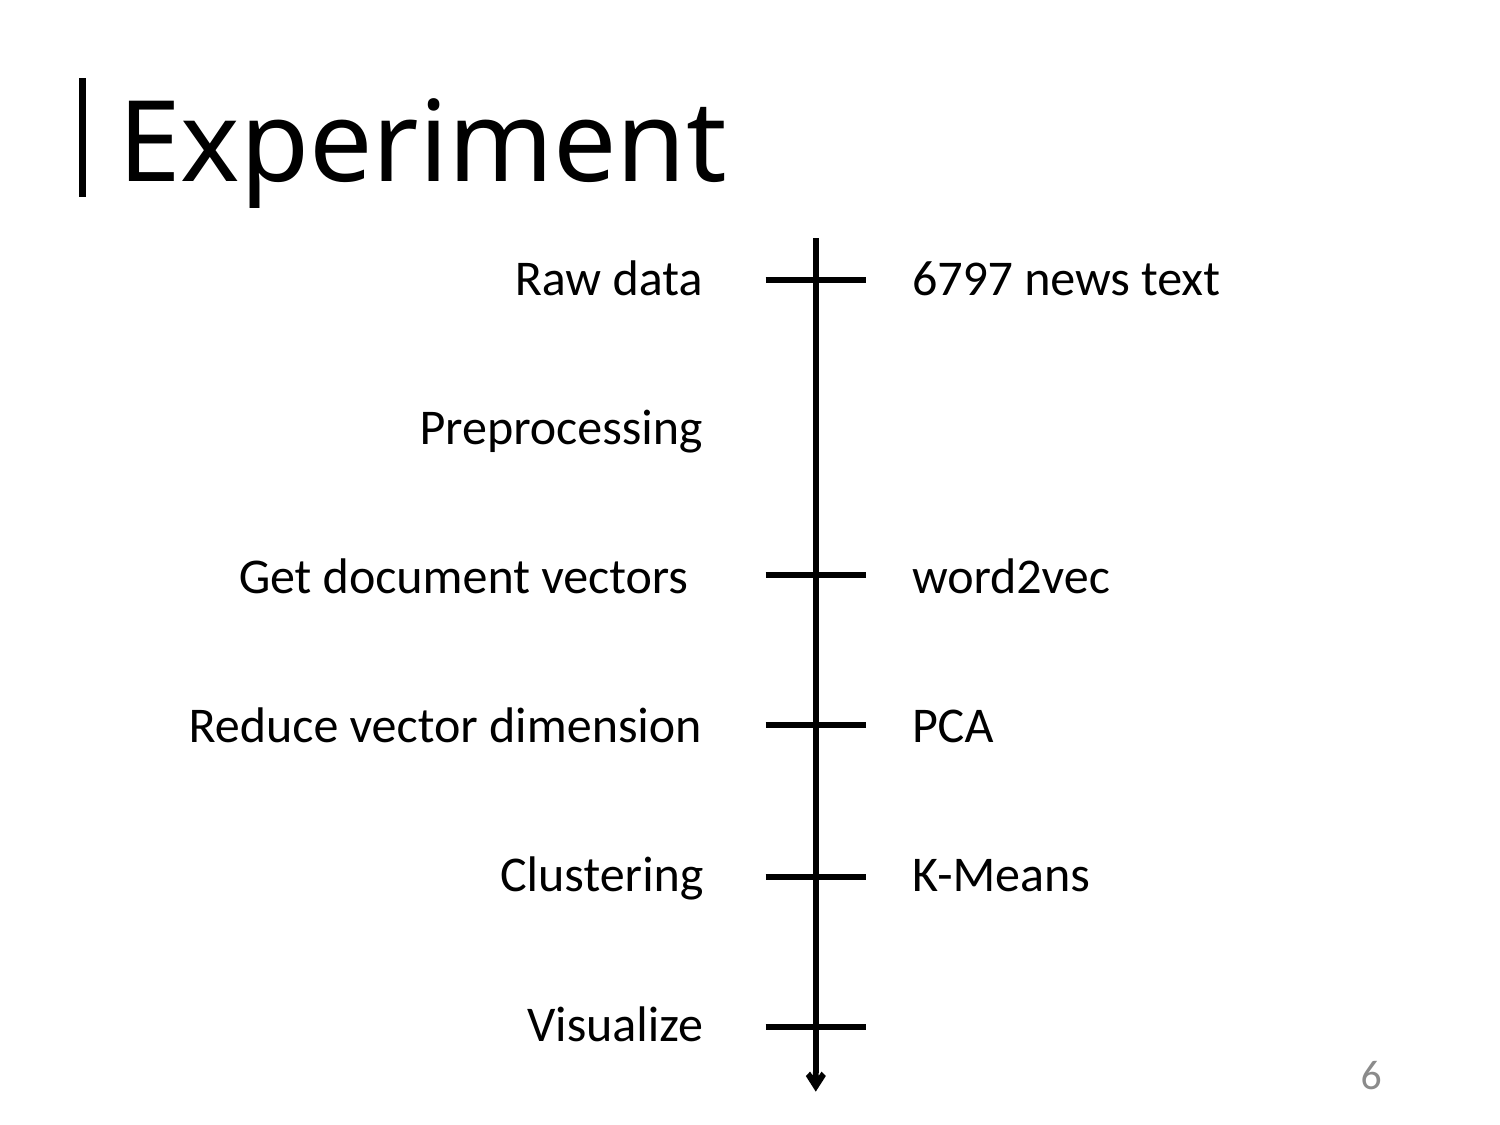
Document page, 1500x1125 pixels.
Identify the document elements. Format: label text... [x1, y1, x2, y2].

slide_number 6 [1059, 1042, 1397, 1103]
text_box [171, 238, 1329, 1092]
title Experiment [103, 67, 1397, 223]
